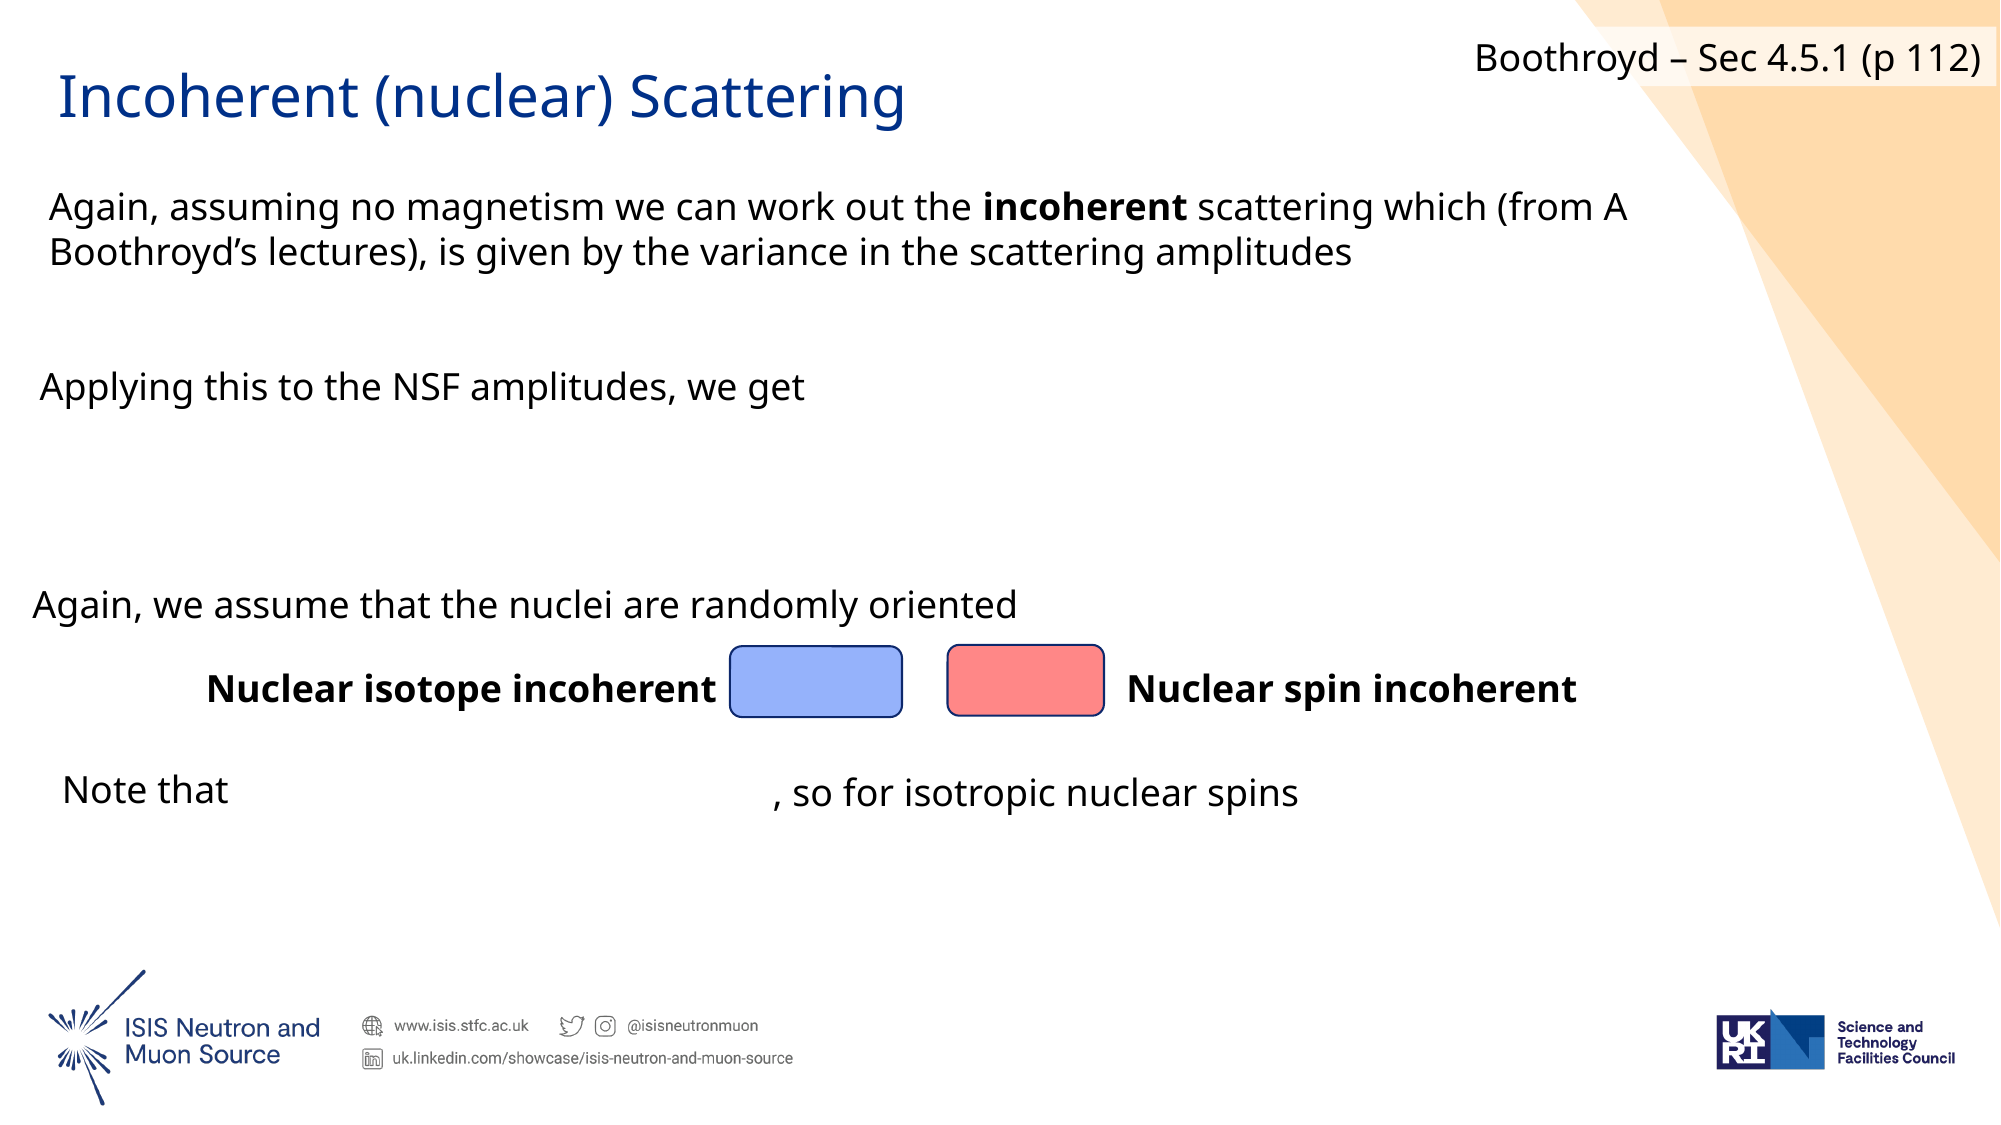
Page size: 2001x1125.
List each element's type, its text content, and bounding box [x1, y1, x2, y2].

text_box , so for isotropic nuclear spins [757, 761, 1315, 822]
text_box Boothroyd – Sec 4.5.1 (p 112) [1459, 26, 1997, 87]
text_box Applying this to the NSF amplitudes, we get [24, 355, 821, 416]
text_box Nuclear spin incoherent [1111, 657, 1593, 717]
text_box [952, 643, 1106, 717]
title Incoherent (nuclear) Scattering [43, 59, 1082, 155]
text_box Note that [47, 758, 244, 819]
text_box [729, 645, 895, 719]
text_box Nuclear isotope incoherent [190, 657, 733, 718]
text_box Again, assuming no magnetism we can work out the incoherent scattering which (from A Boothroyd’s lectures), is given by the variance in the scattering amplitudes [33, 175, 1780, 281]
text_box Again, we assume that the nuclei are randomly oriented [17, 573, 1034, 633]
picture [0, 0, 2000, 1125]
